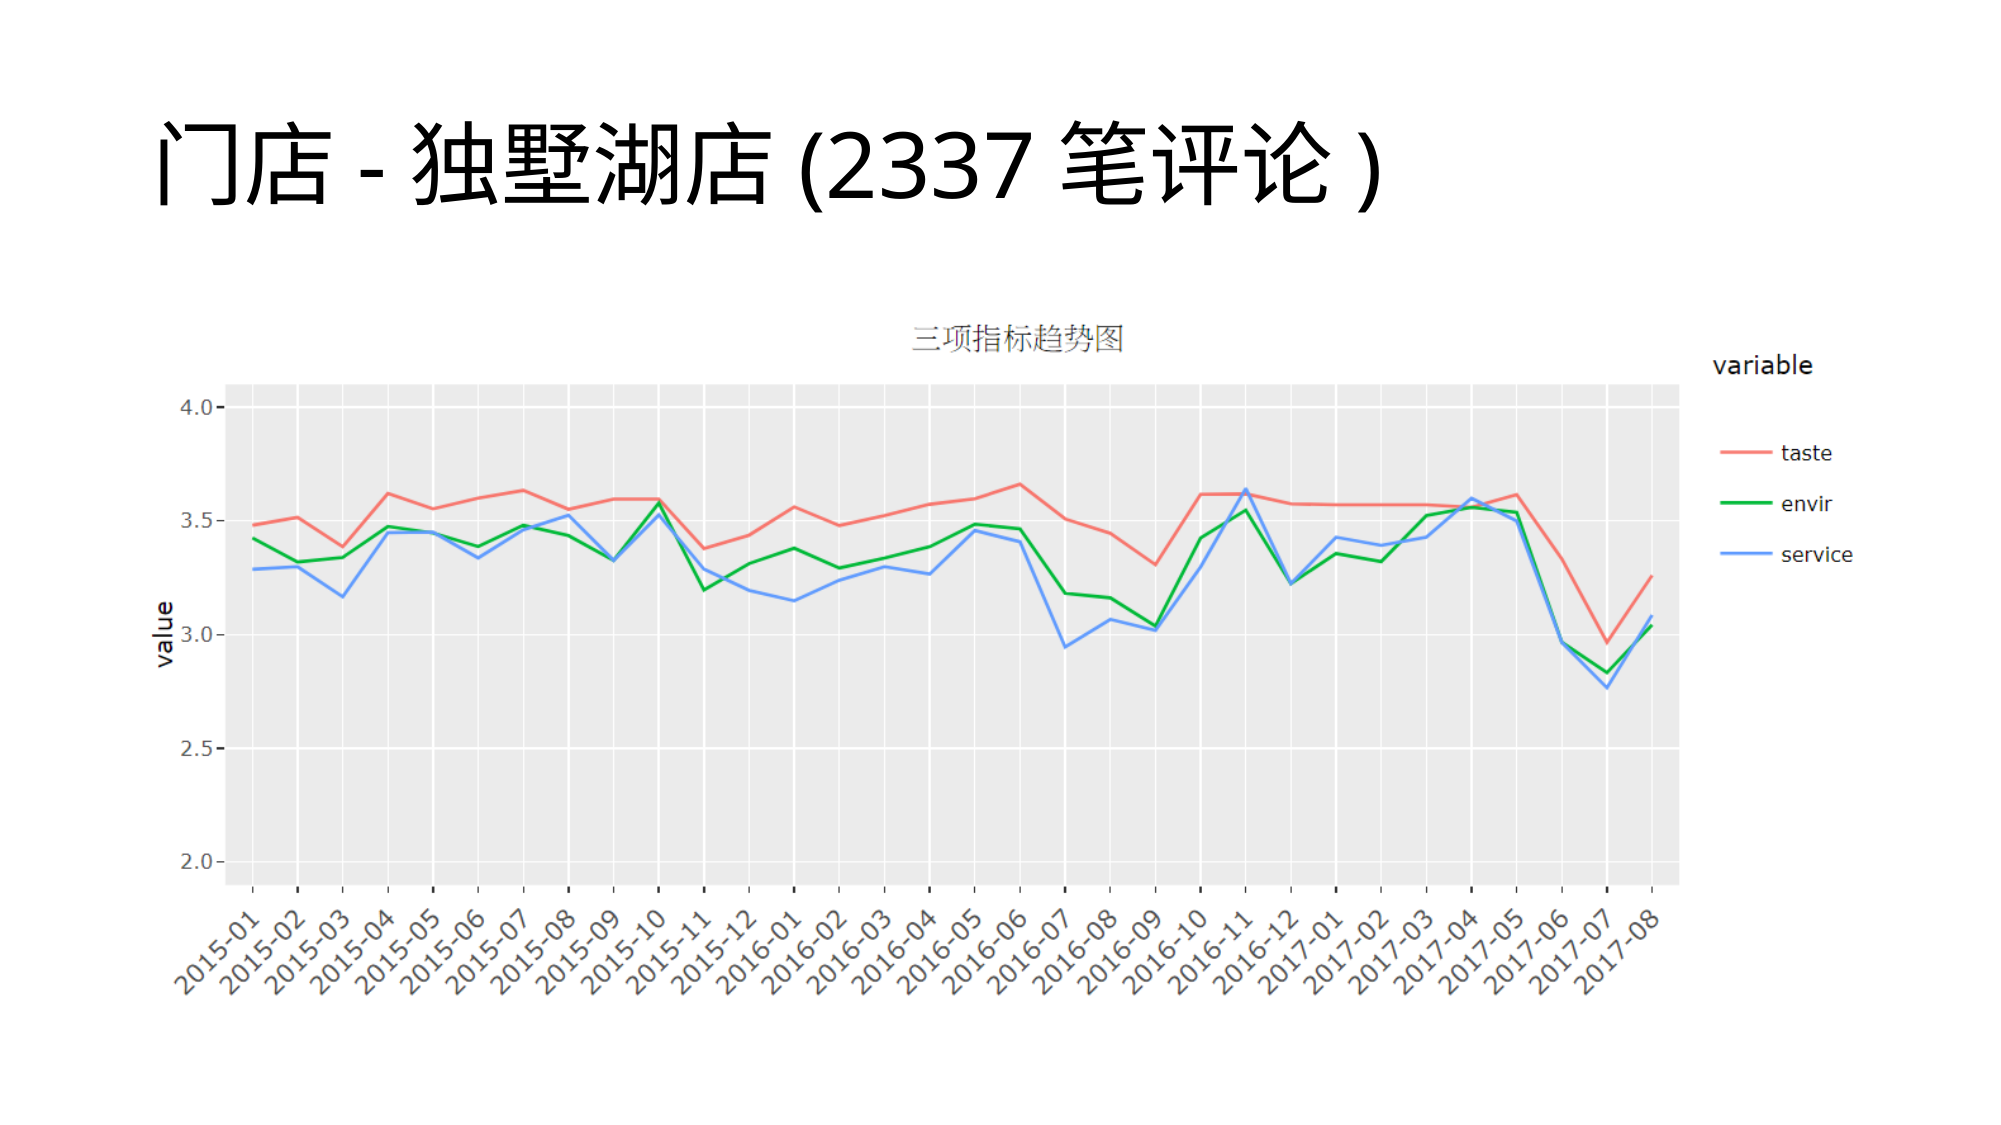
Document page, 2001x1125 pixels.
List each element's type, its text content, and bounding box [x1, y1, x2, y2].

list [137, 302, 1863, 1011]
title 门店-独墅湖店(2337笔评论) [137, 59, 1863, 278]
